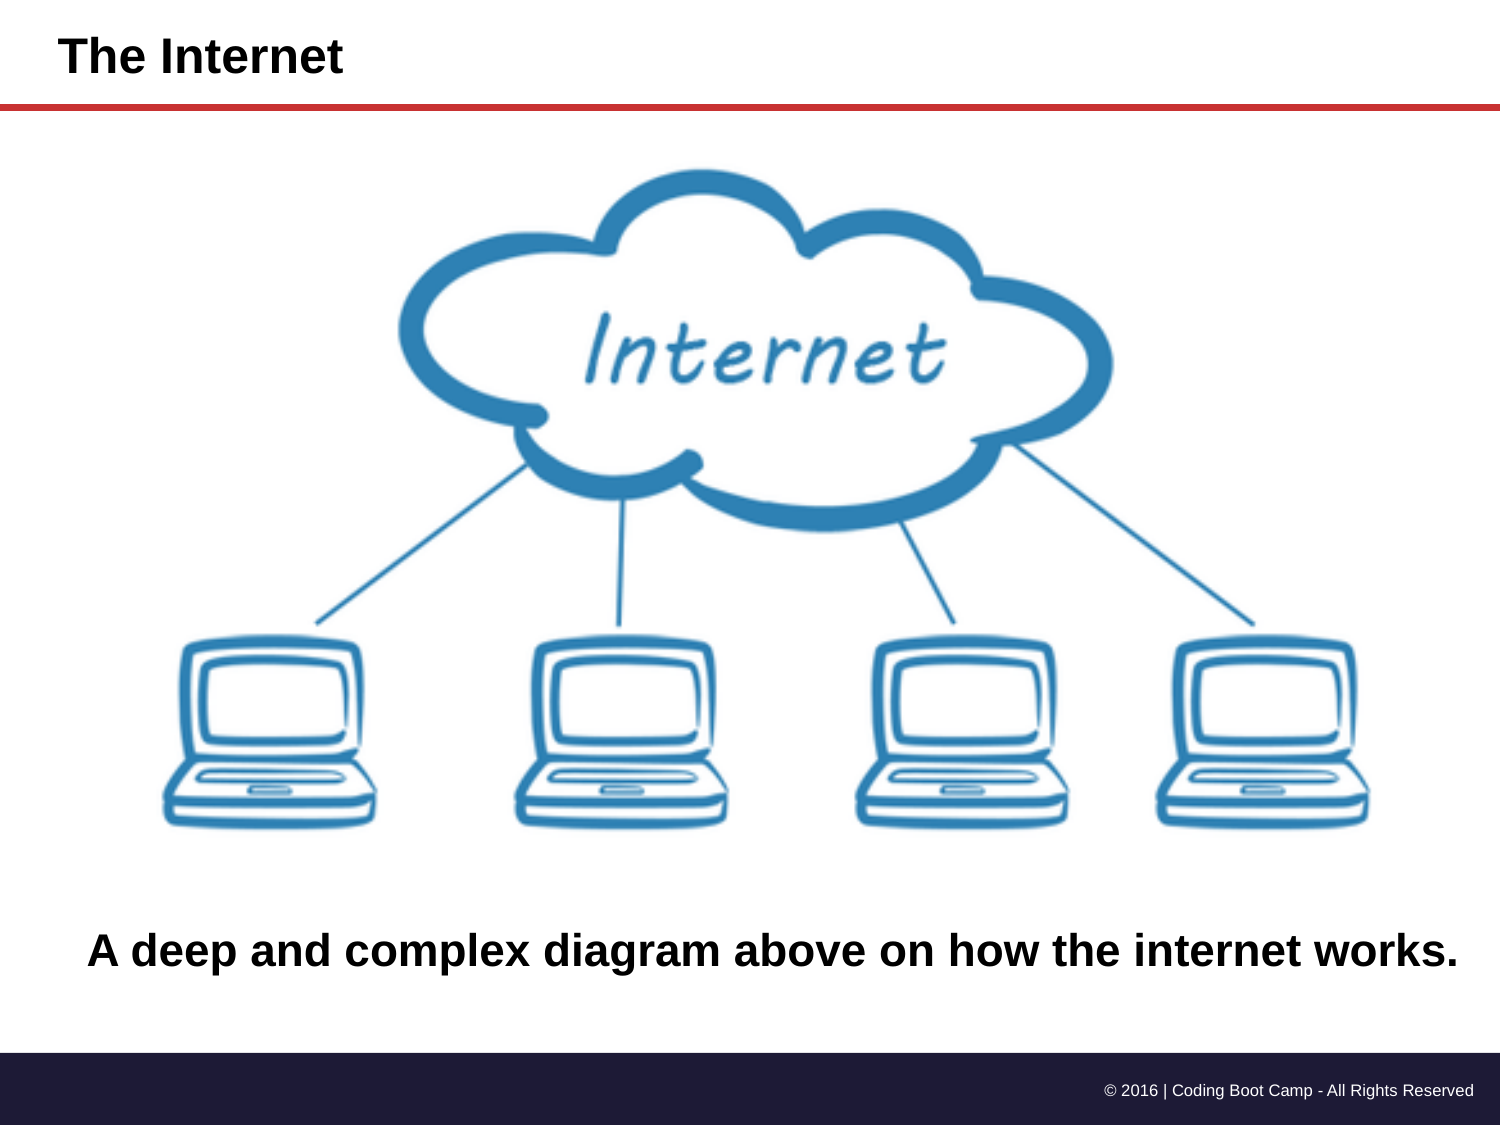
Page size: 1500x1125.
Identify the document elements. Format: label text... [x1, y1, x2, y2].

text_box The Internet [50, 16, 913, 91]
picture [132, 154, 1415, 858]
text_box A deep and complex diagram above on how the internet works. [67, 905, 1480, 991]
